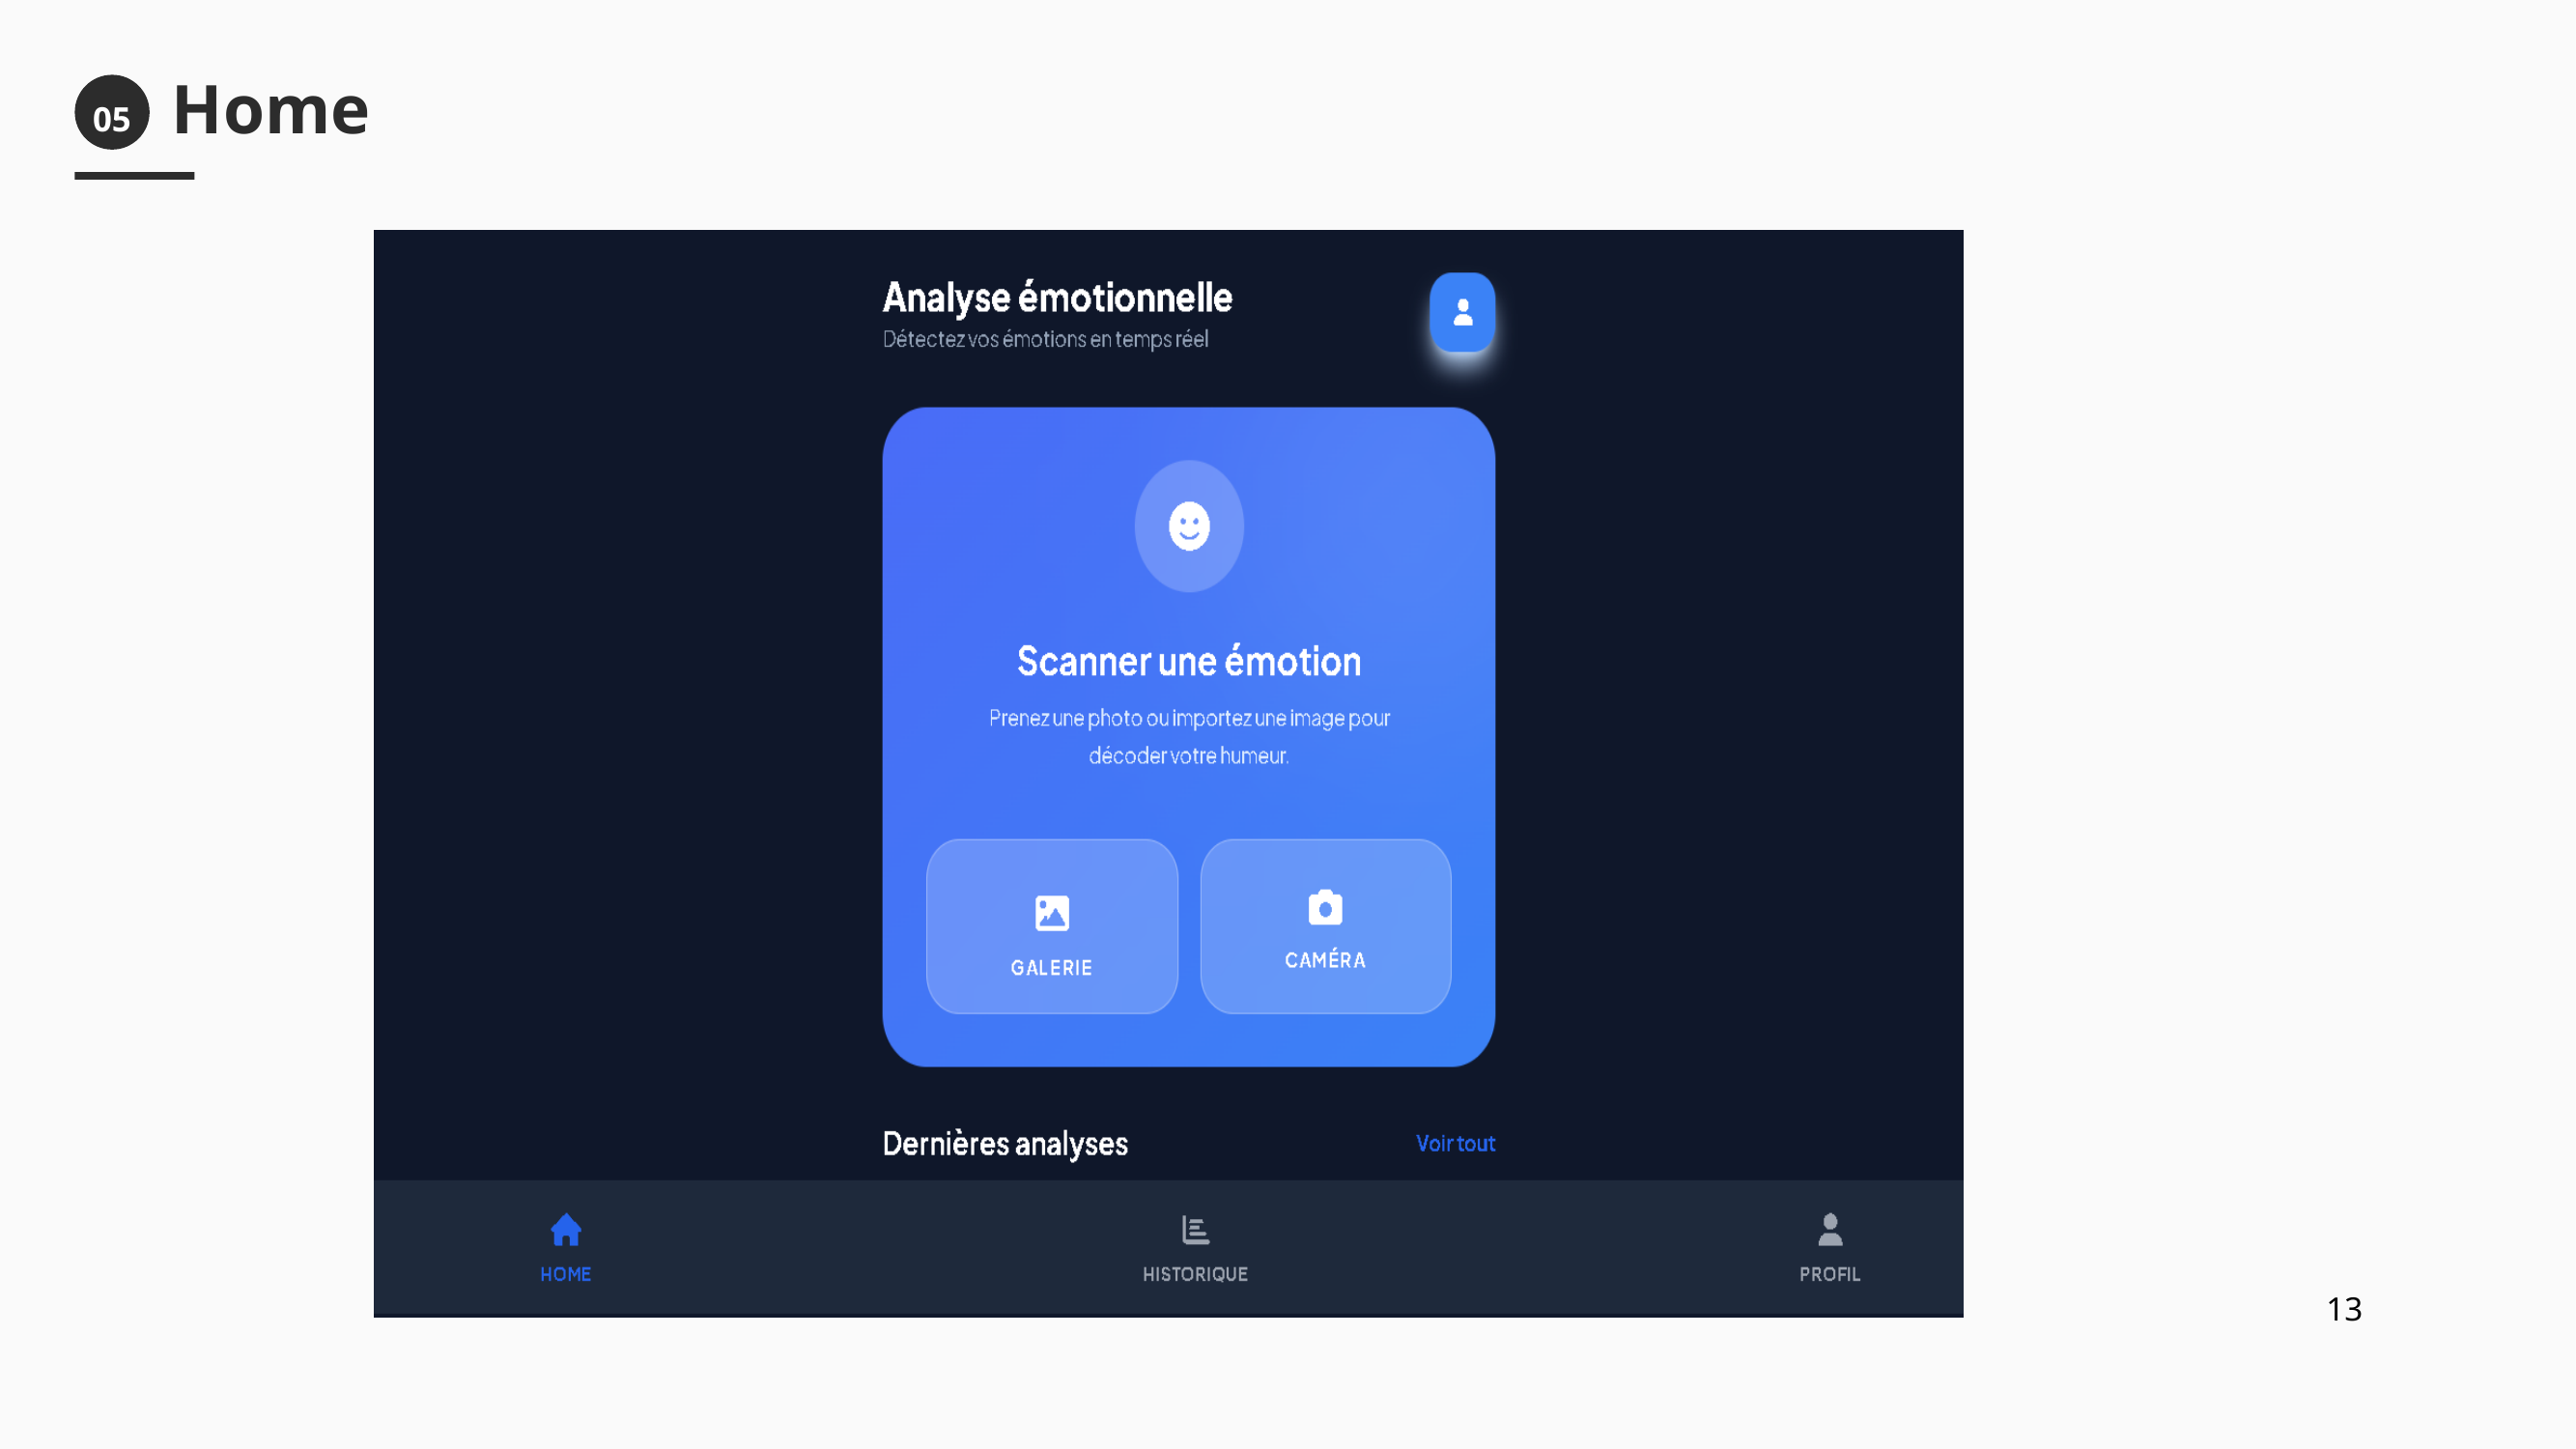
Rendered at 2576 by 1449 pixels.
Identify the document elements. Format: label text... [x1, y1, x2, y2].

picture [374, 230, 1964, 1318]
text_box 13 [2207, 1281, 2482, 1335]
text_box Home [171, 74, 1120, 150]
text_box [74, 172, 195, 180]
text_box 05 [66, 74, 158, 150]
